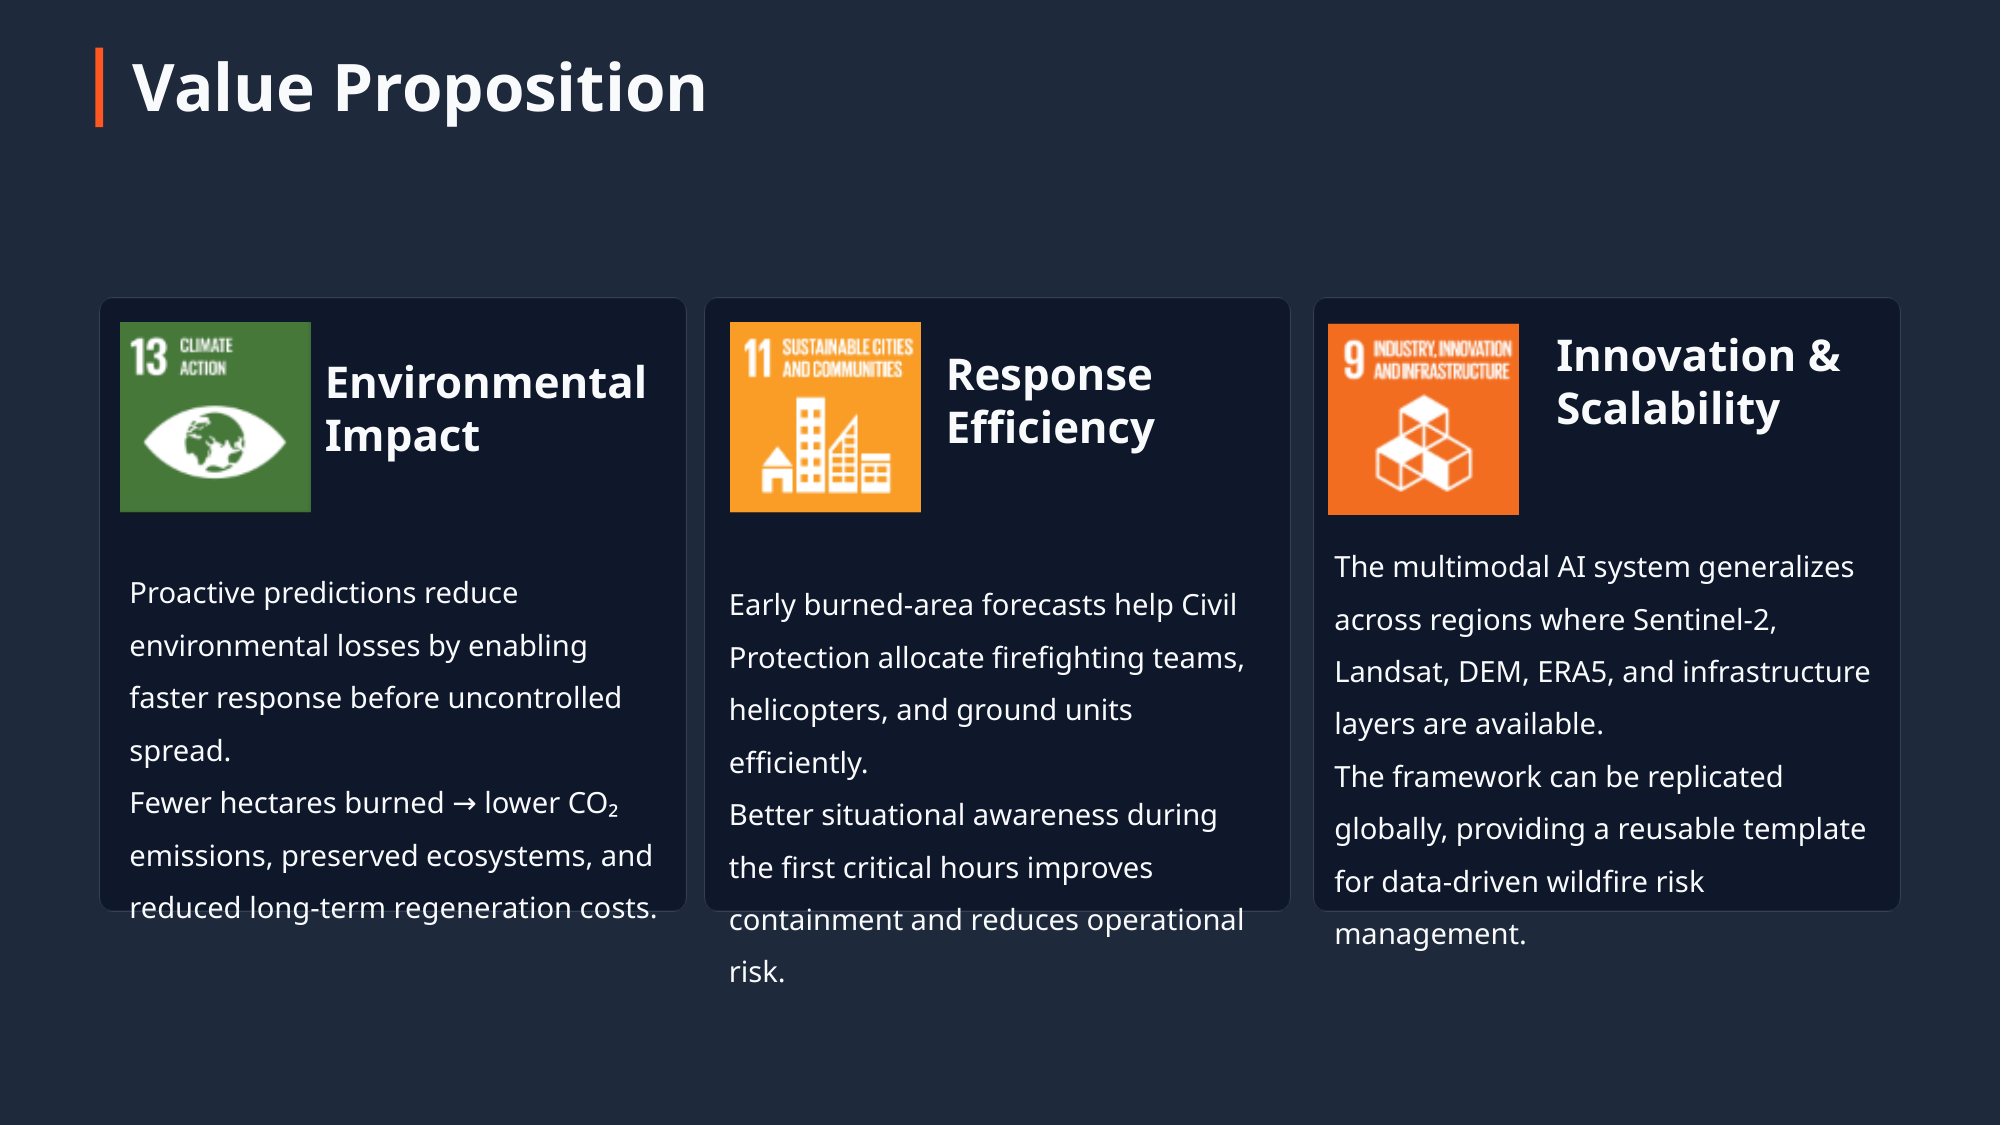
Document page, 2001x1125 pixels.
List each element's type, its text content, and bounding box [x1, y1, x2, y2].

picture [704, 297, 1291, 912]
text_box [95, 47, 104, 128]
picture [1313, 297, 1901, 912]
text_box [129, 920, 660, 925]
text_box The multimodal AI system generalizes across regions where Sentinel-2, Landsat, DEM, ERA5, and infrastructure layers are available. The framework can be replicated globally, providing a reusable template for data-driven wildfire risk management. [1334, 920, 1888, 951]
picture [99, 297, 687, 912]
text_box Early burned-area forecasts help Civil Protection allocate firefighting teams, helicopters, and ground units efficiently. Better situational awareness during the first critical hours improves containment and reduces operational risk. [728, 920, 1256, 989]
text_box Response Efficiency [1295, 347, 1303, 453]
text_box Value Proposition [132, 45, 2000, 125]
